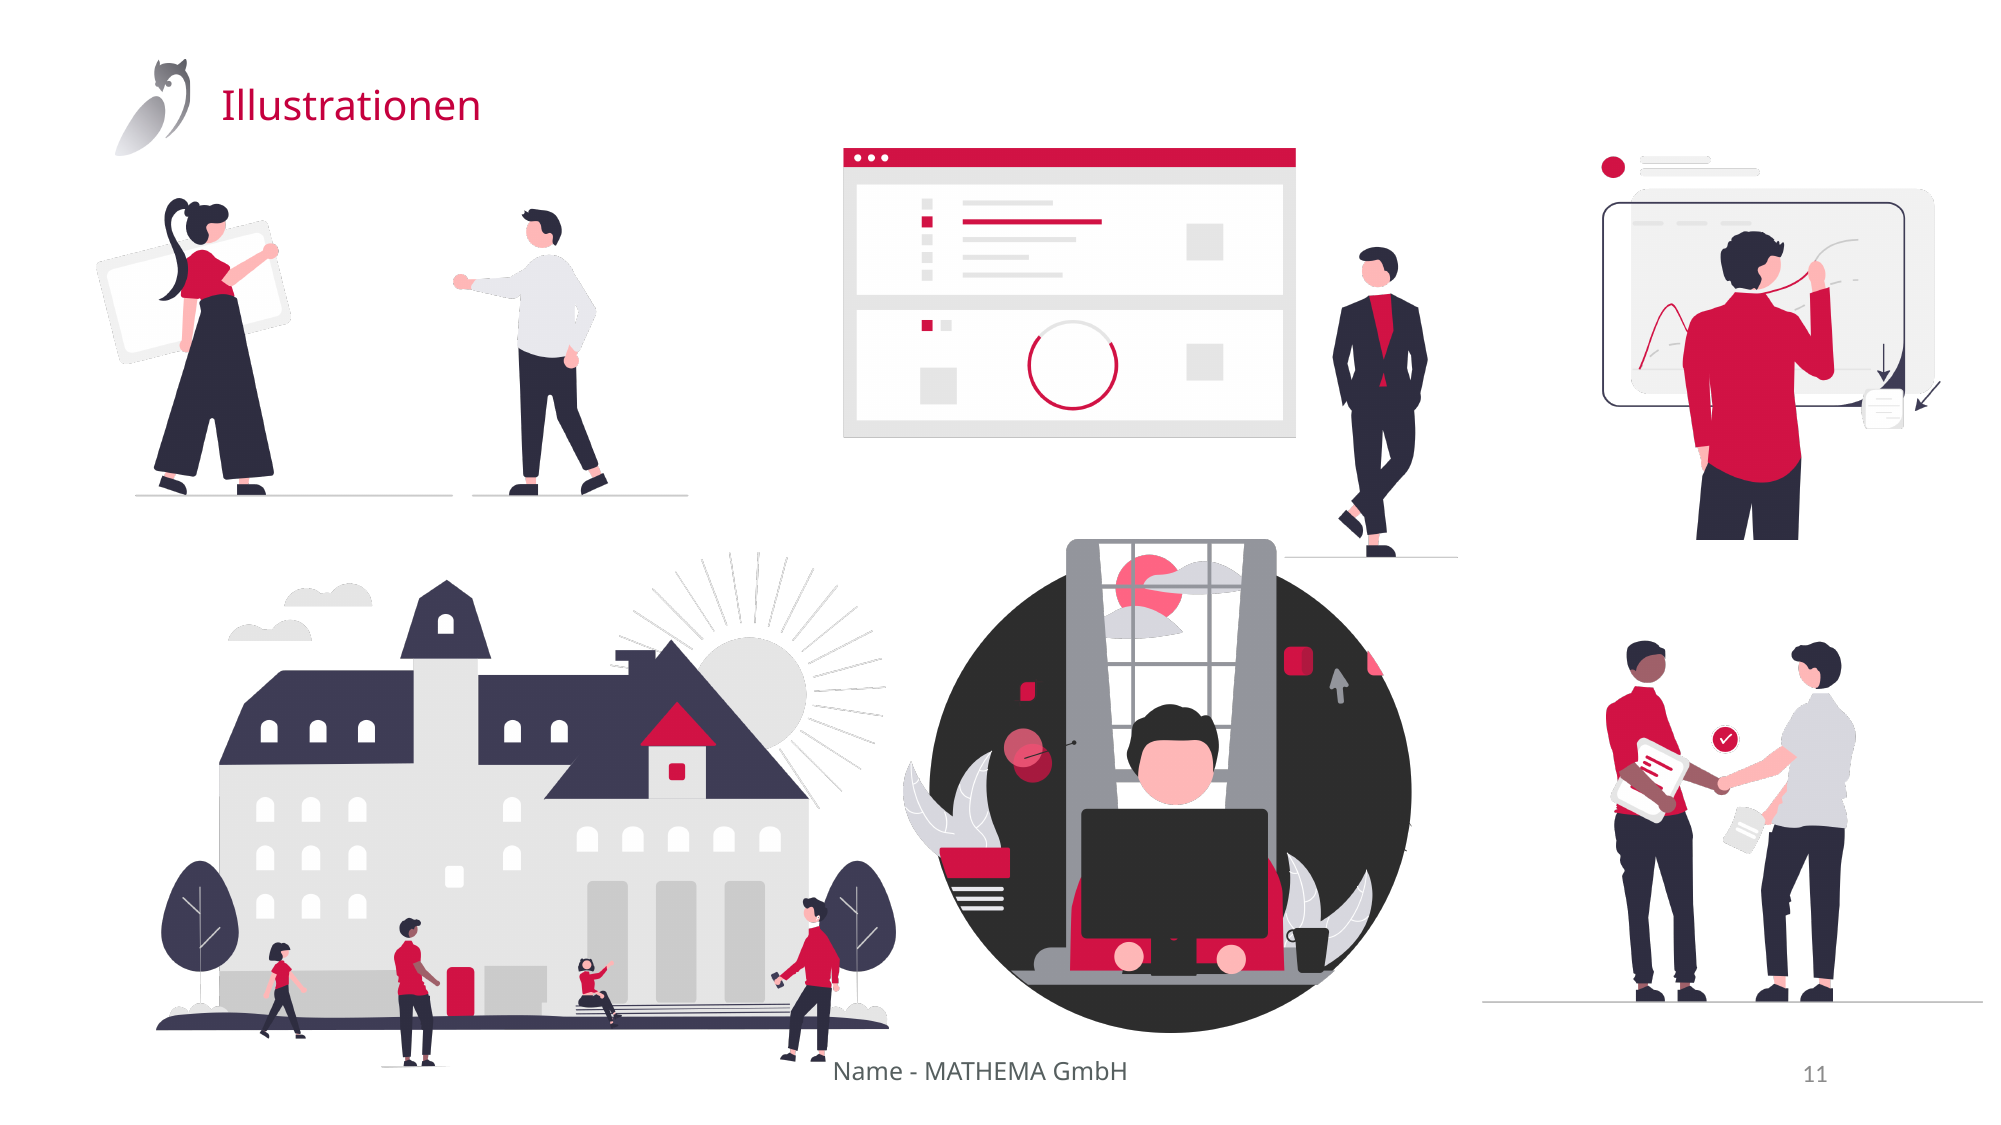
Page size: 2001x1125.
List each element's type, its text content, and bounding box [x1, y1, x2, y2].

picture [1601, 155, 1941, 540]
picture [156, 147, 1458, 1068]
picture [95, 198, 689, 497]
title Illustrationen [206, 77, 986, 138]
picture [1482, 597, 1983, 1003]
slide_number 11 [1393, 1042, 1844, 1103]
footer Name - MATHEMA GmbH [643, 1042, 1319, 1103]
